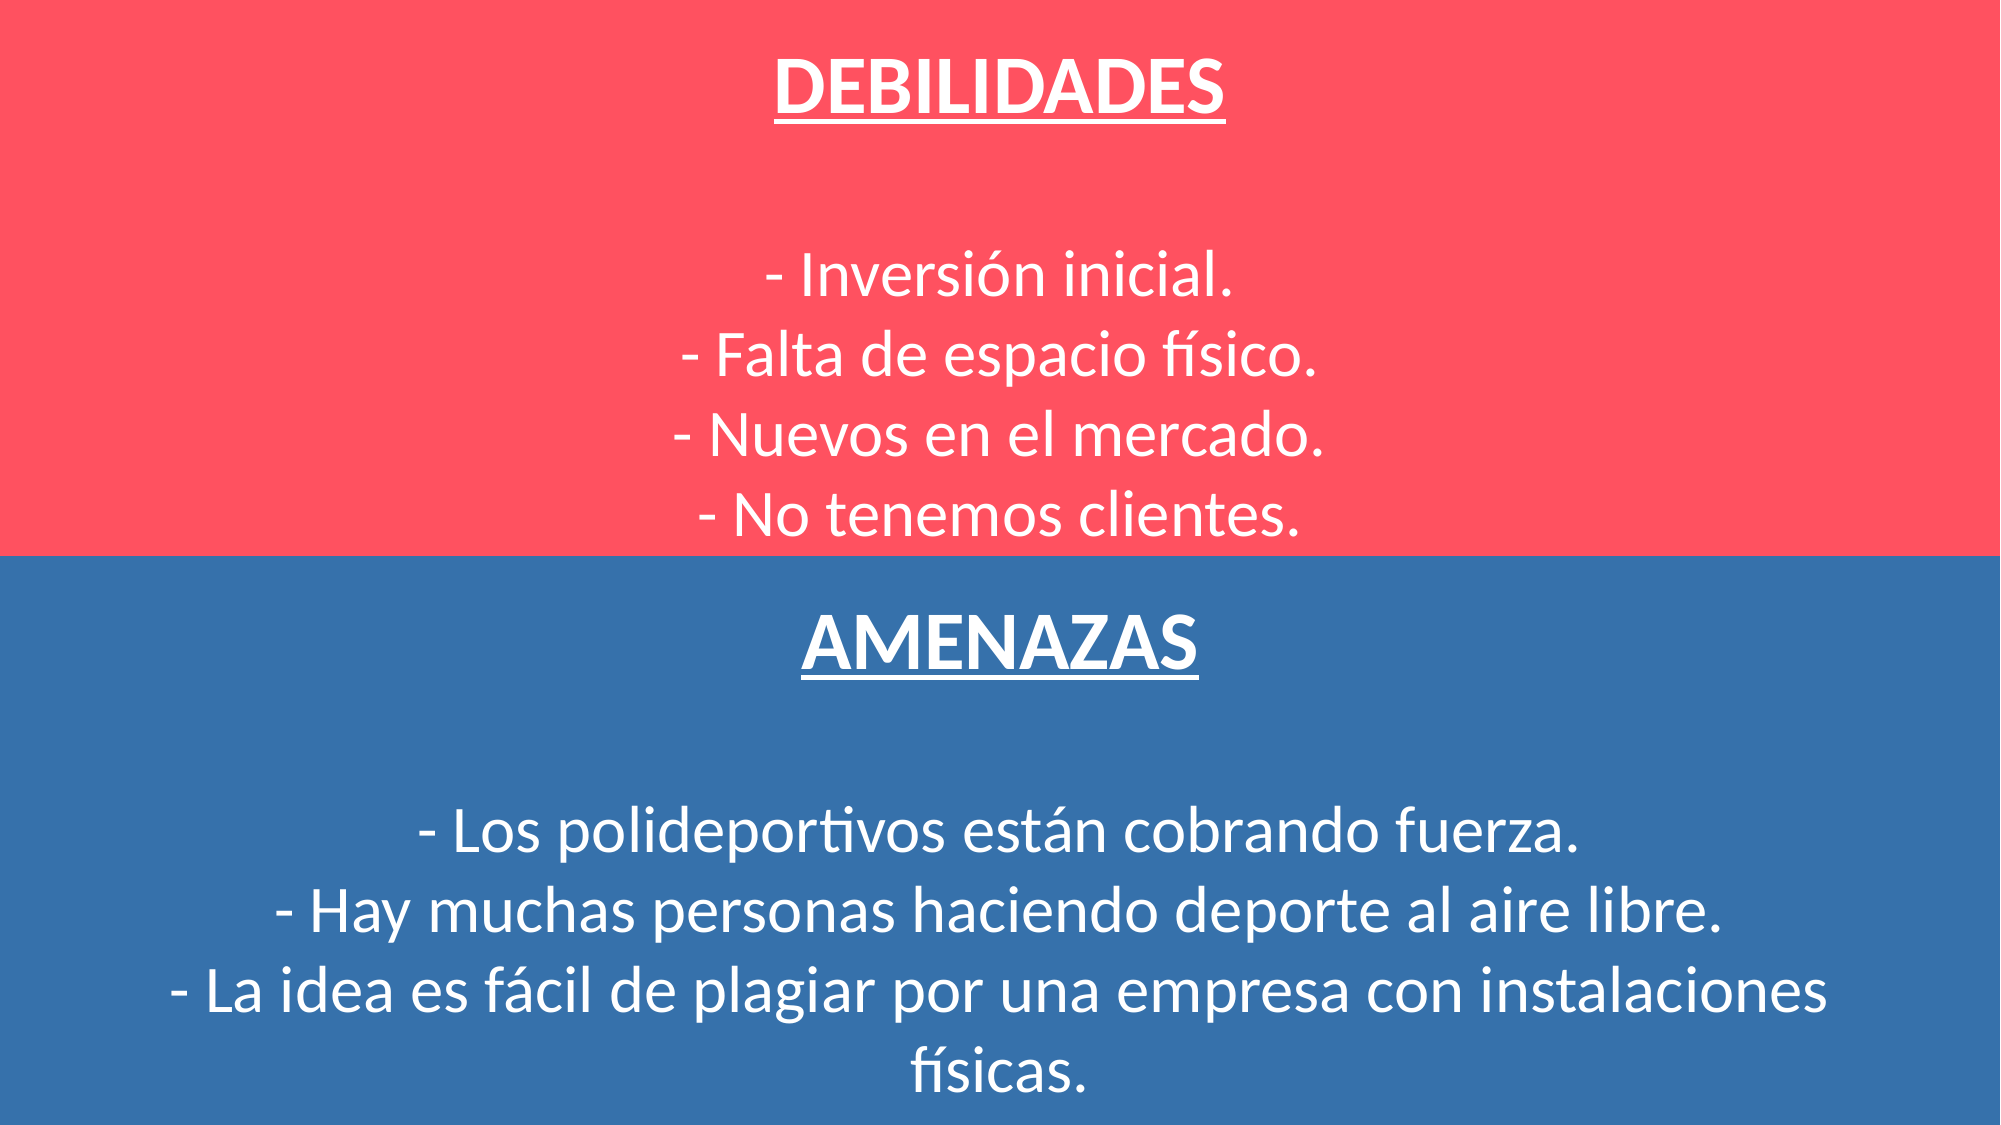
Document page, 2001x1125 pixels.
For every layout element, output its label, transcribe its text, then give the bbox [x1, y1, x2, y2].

text_box AMENAZAS - Los polideportivos están cobrando fuerza. - Hay muchas personas haciendo deporte al aire libre. - La idea es fácil de plagiar por una empresa con instalaciones físicas. [93, 578, 1906, 1114]
text_box DEBILIDADES - Inversión inicial. - Falta de espacio físico. - Nuevos en el mercado. - No tenemos clientes. [93, 22, 1906, 555]
text_box [0, 0, 2000, 555]
text_box [0, 555, 2000, 1125]
